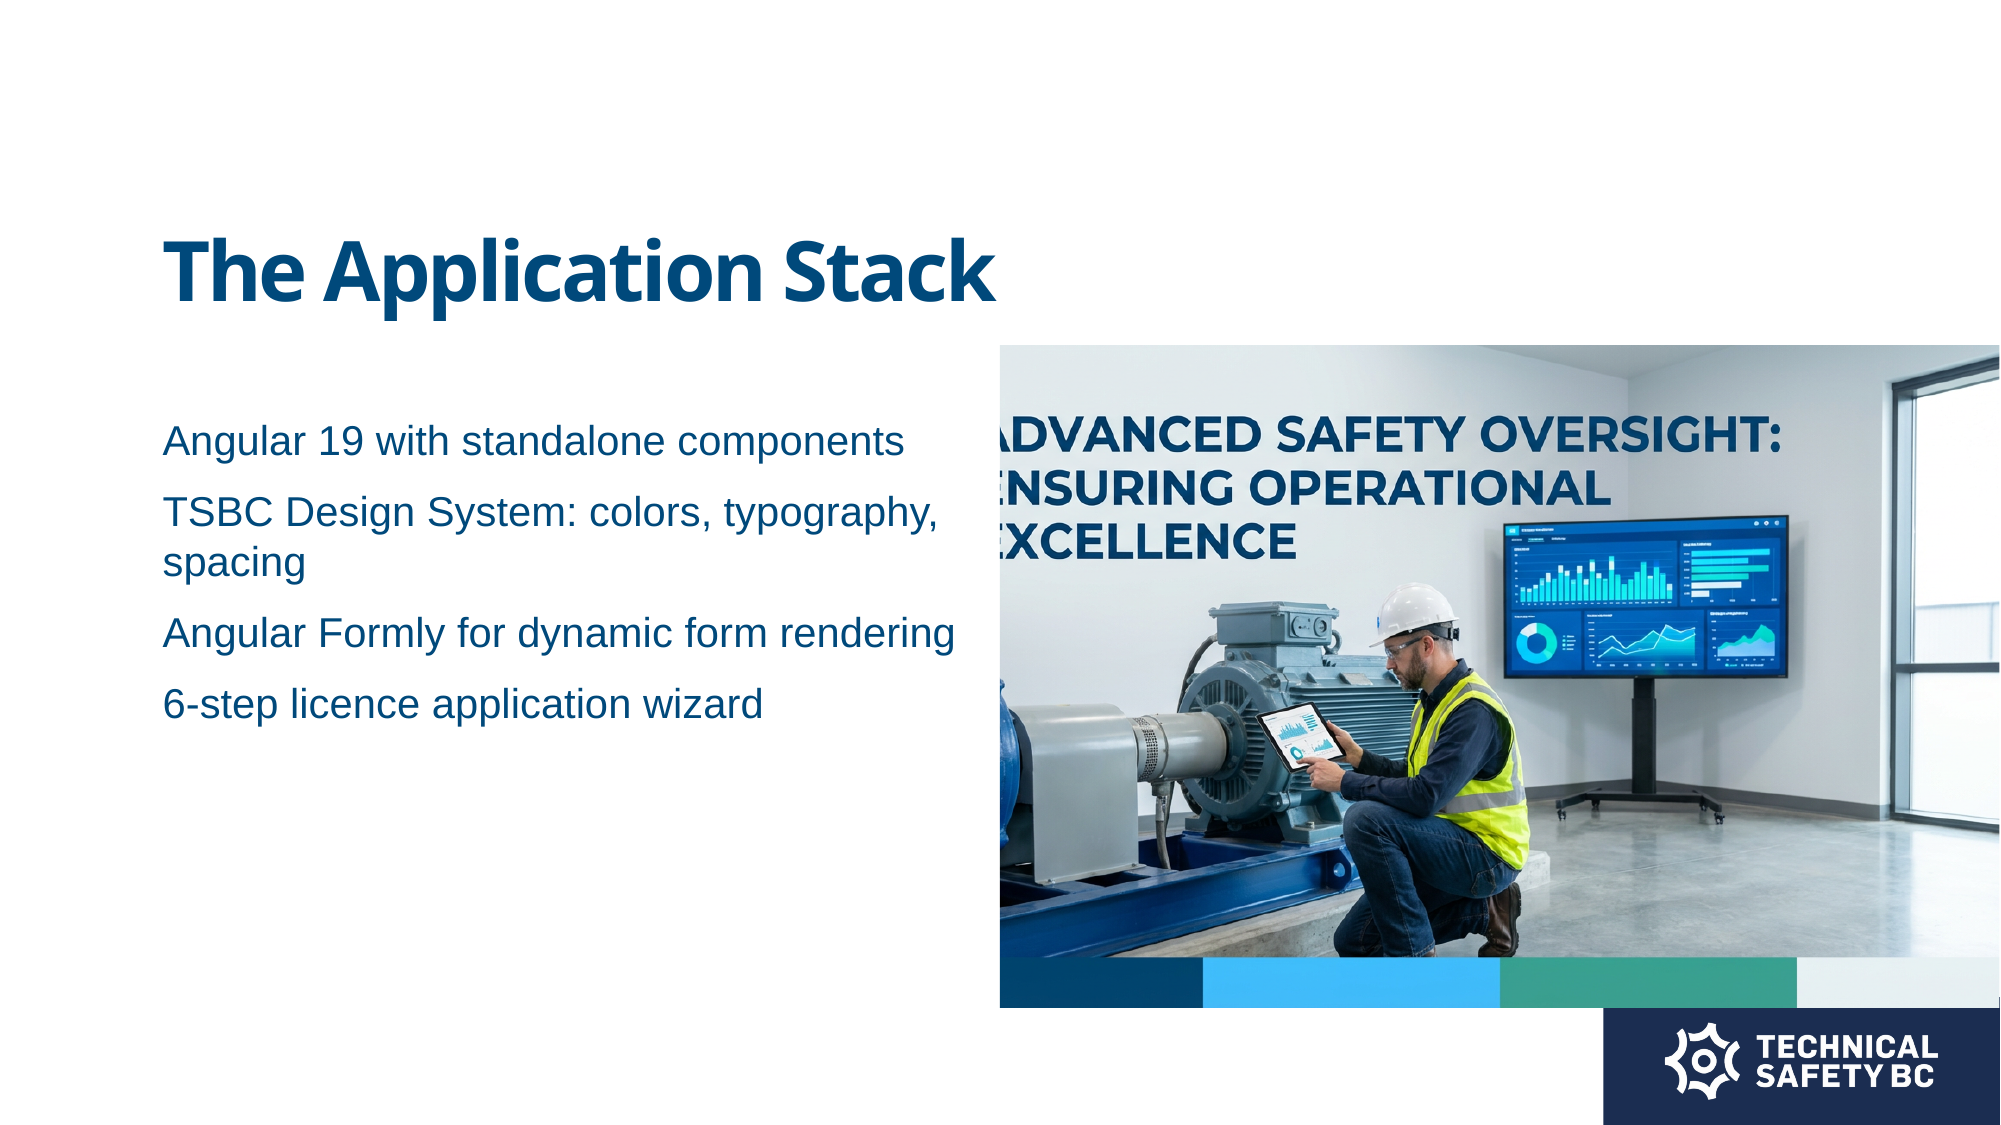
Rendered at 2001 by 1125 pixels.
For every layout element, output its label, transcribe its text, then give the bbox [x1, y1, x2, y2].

title The Application Stack [162, 74, 1763, 319]
list Angular 19 with standalone components TSBC Design System: colors, typography, spacing Angular Formly for dynamic form rendering 6-step licence application wizard [162, 406, 999, 867]
picture [999, 345, 2000, 1116]
